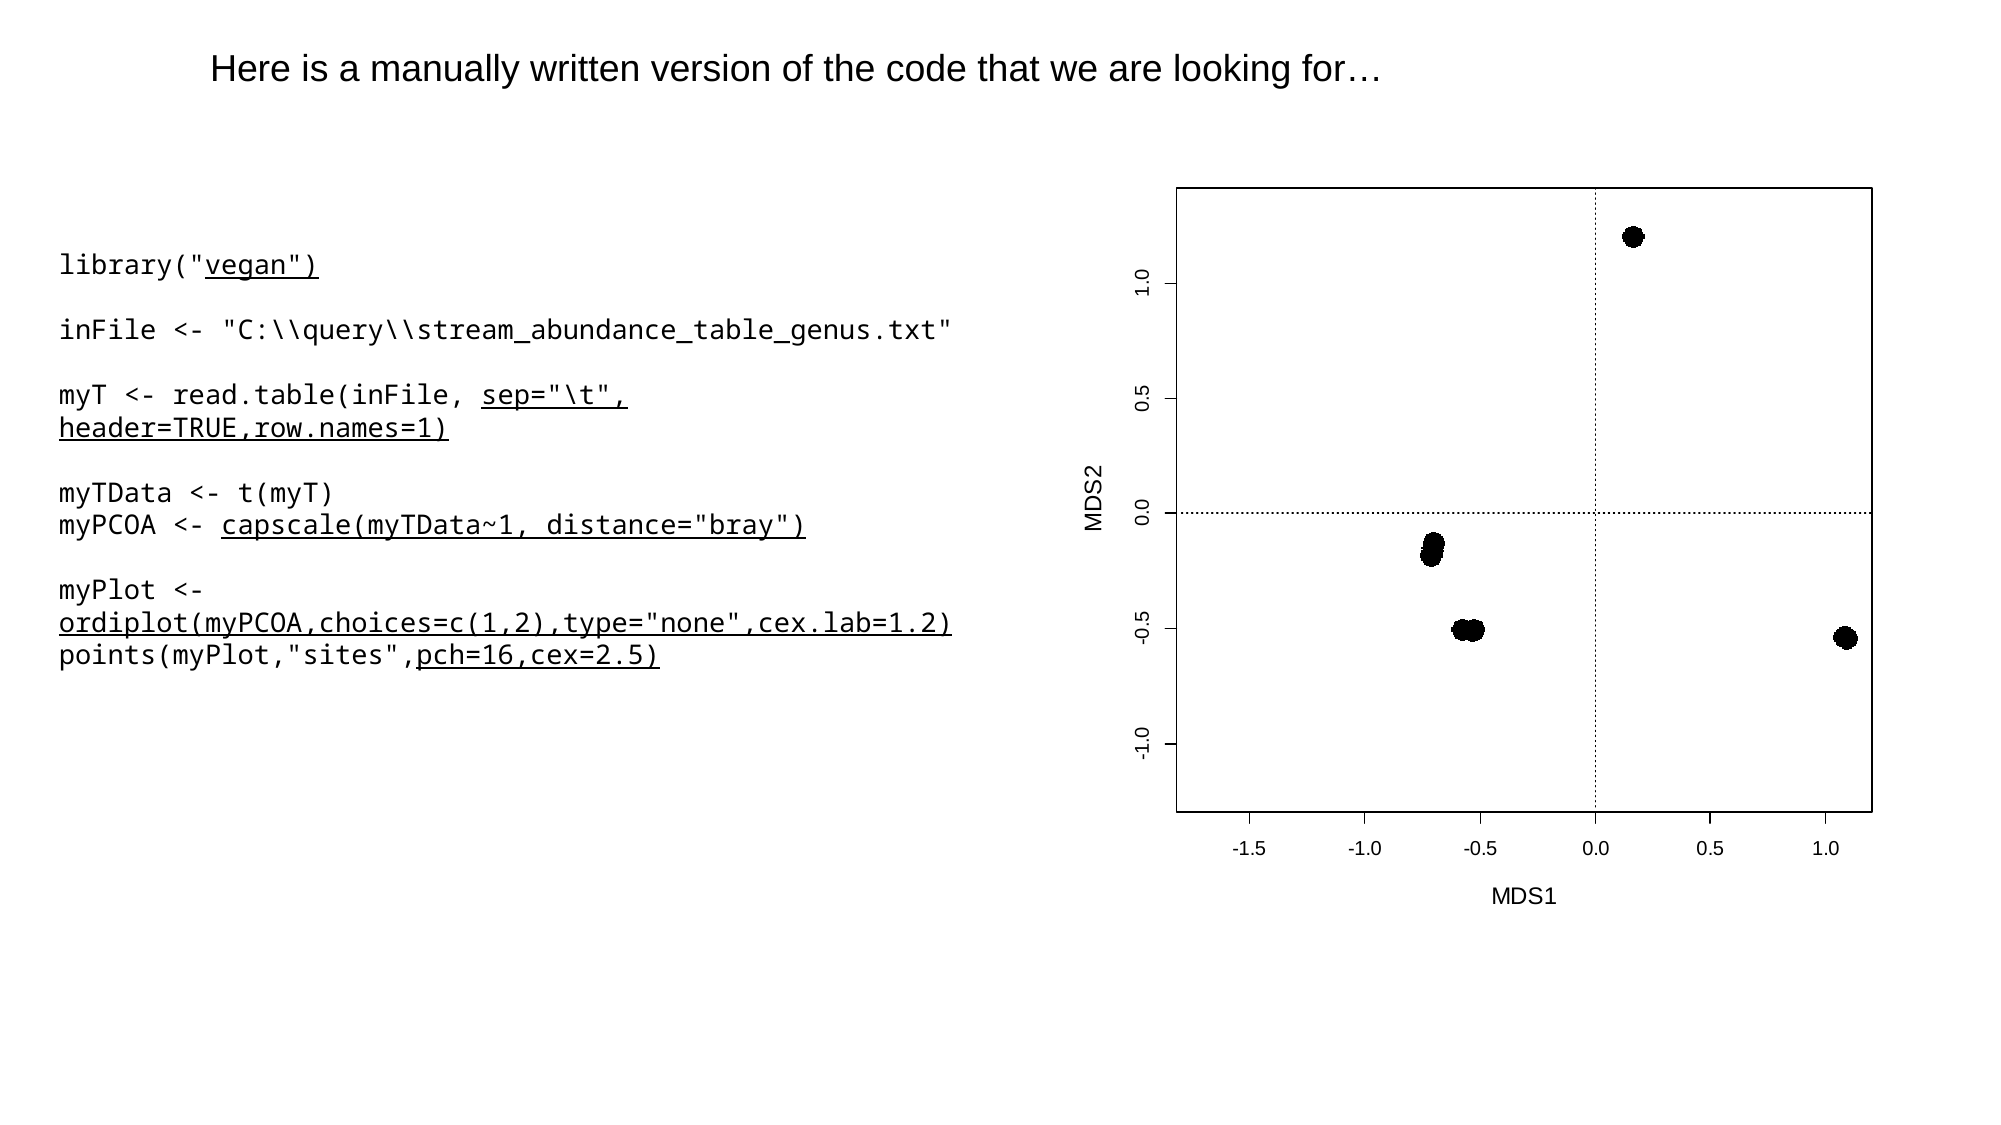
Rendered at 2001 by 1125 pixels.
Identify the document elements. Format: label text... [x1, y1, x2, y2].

text_box Here is a manually written version of the code that we are looking for… [195, 36, 1399, 97]
picture [1078, 89, 1923, 933]
text_box library("vegan") inFile <- "C:\\query\\stream_abundance_table_genus.txt" myT <- read.table(inFile, sep="\t", header=TRUE,row.names=1) myTData <- t(myT) myPCOA <- capscale(myTData~1, distance="bray") myPlot <- ordiplot(myPCOA,choices=c(1,2),type="none",cex.lab=1.2) points(myPlot,"sites",pch=16,cex=2.5) [44, 207, 1044, 678]
